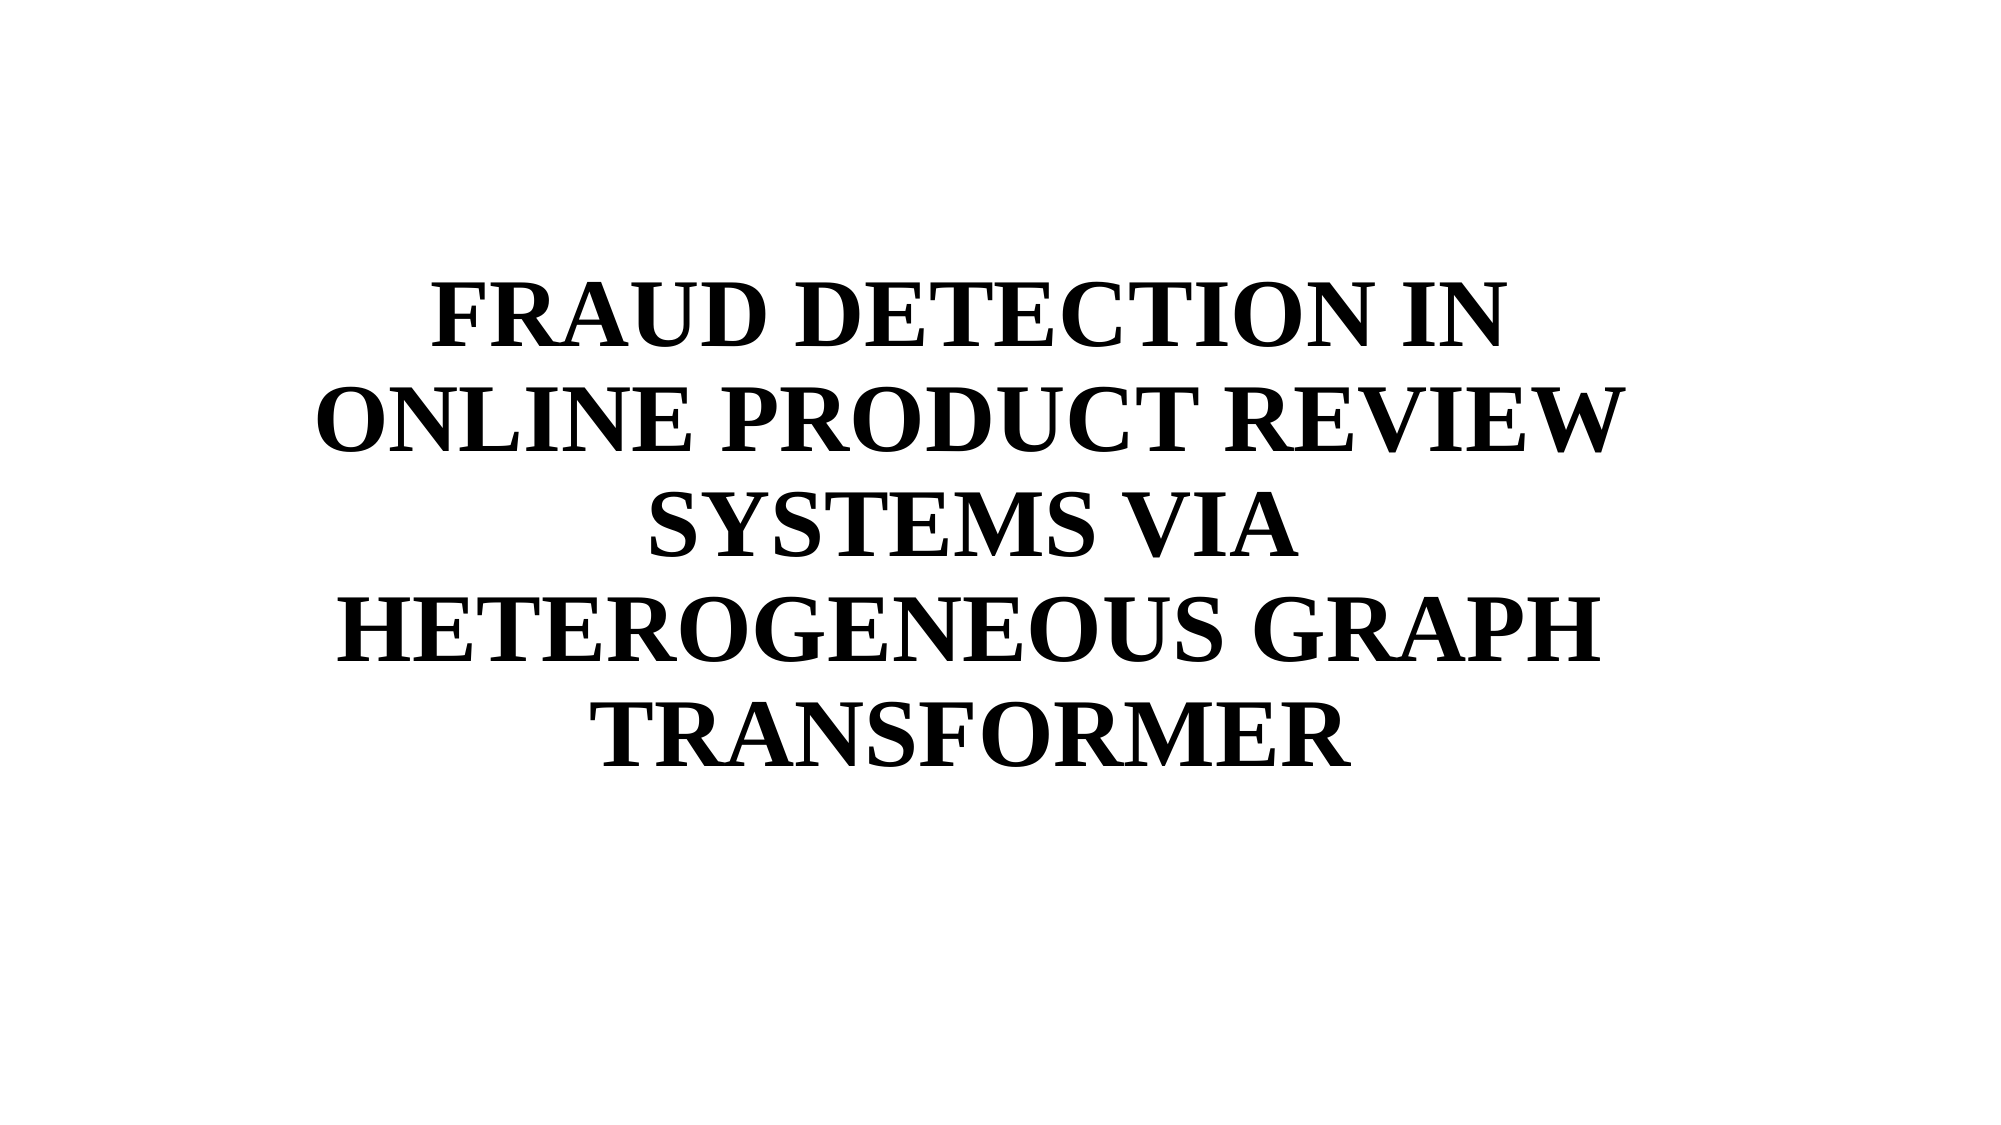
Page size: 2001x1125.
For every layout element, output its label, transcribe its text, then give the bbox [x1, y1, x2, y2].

title FRAUD DETECTION IN ONLINE PRODUCT REVIEW SYSTEMS VIA HETEROGENEOUS GRAPH TRANSFORMER [220, 249, 1721, 927]
